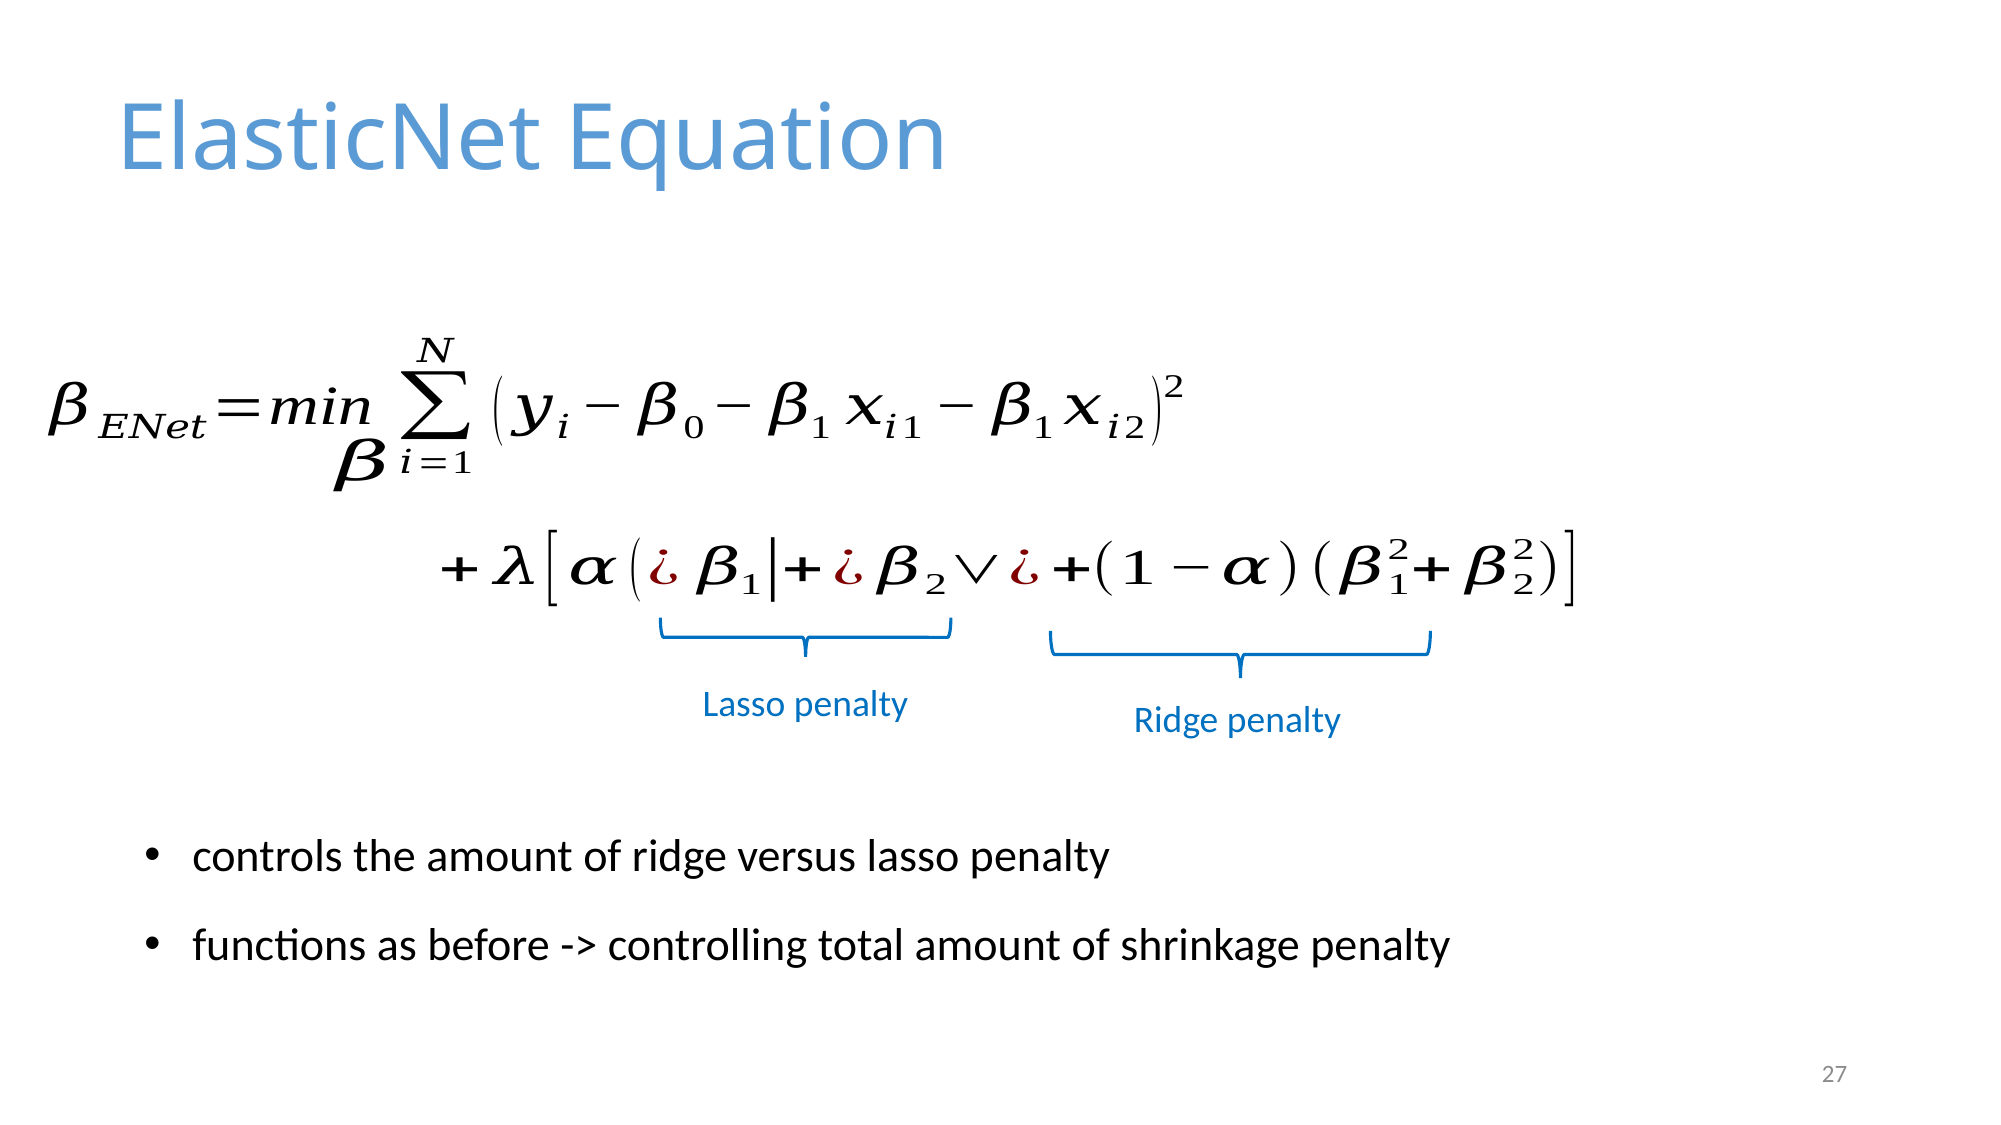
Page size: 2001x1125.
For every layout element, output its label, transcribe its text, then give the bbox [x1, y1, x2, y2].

text_box Lasso penalty [687, 671, 924, 732]
text_box Ridge penalty [1119, 687, 1431, 748]
slide_number 27 [1412, 1042, 1863, 1103]
text_box ElasticNet Equation [101, 47, 1719, 232]
text_box [1049, 630, 1431, 679]
text_box [659, 617, 952, 657]
